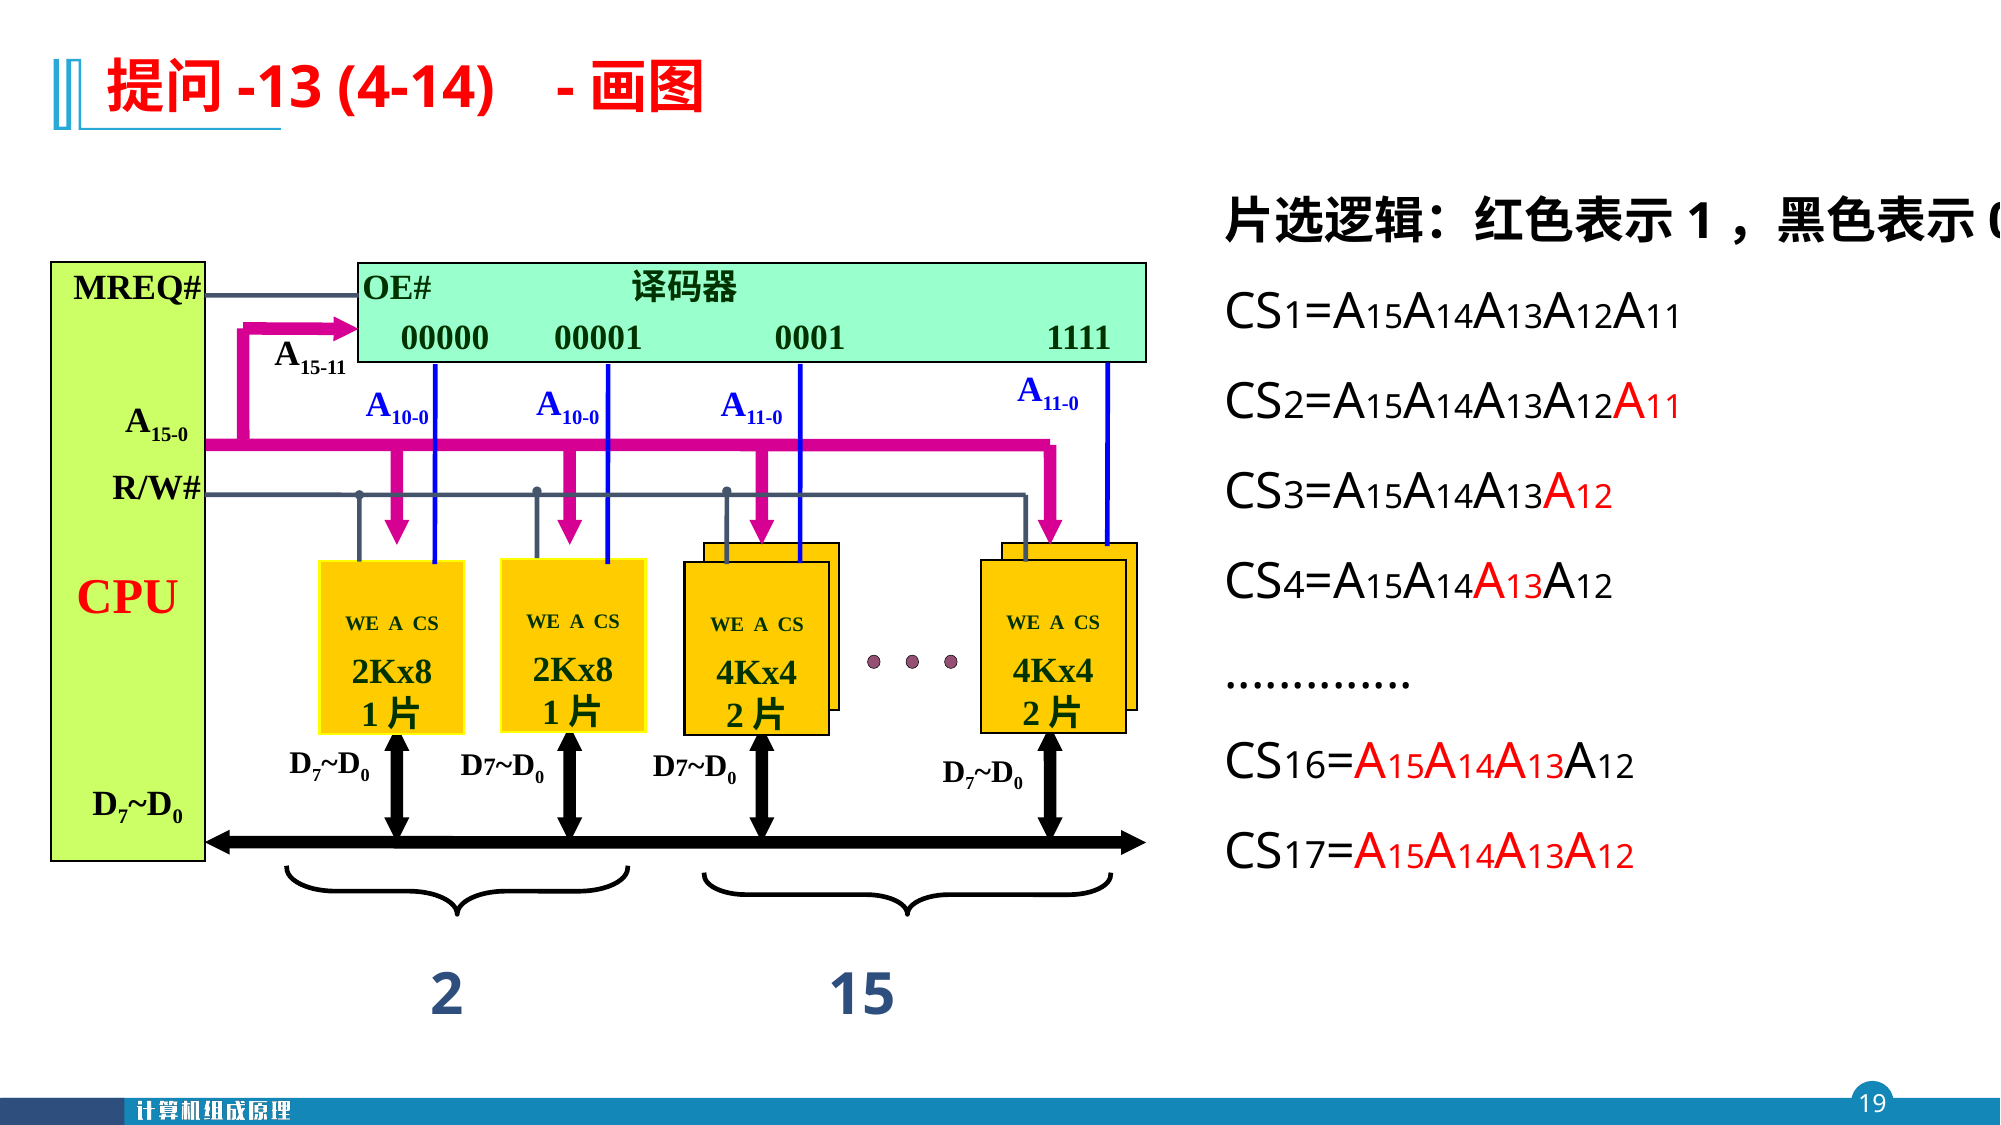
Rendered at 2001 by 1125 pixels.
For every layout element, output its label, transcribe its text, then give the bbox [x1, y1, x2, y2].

text_box 2 15 [415, 944, 2000, 1046]
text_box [50, 261, 1166, 862]
text_box [286, 868, 628, 915]
text_box 片选逻辑：红色表示1，黑色表示0 CS1=A15A14A13A12A11 CS2=A15A14A13A12A11 CS3=A15A14A13A12 CS4=A15A14A13A12 .............. CS16=A15A14A13A12 CS17=A15A14A13A12 [1209, 181, 2000, 945]
text_box [704, 874, 1111, 915]
text_box 提问-13 (4-14) -画图 [91, 37, 1817, 139]
